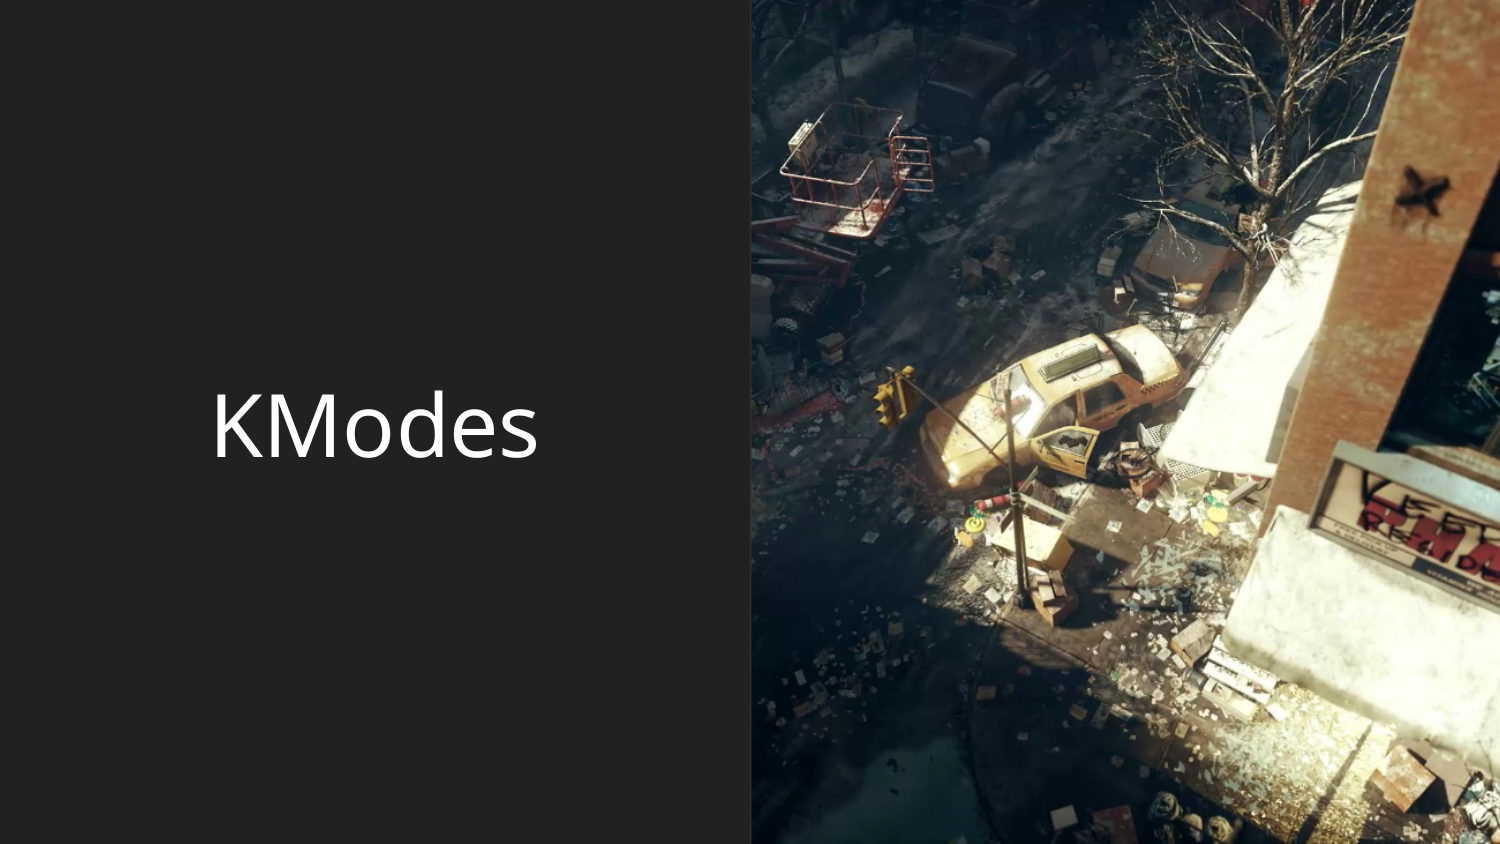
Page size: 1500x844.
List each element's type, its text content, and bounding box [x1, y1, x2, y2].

title KModes [43, 353, 708, 491]
picture [750, 0, 1500, 844]
